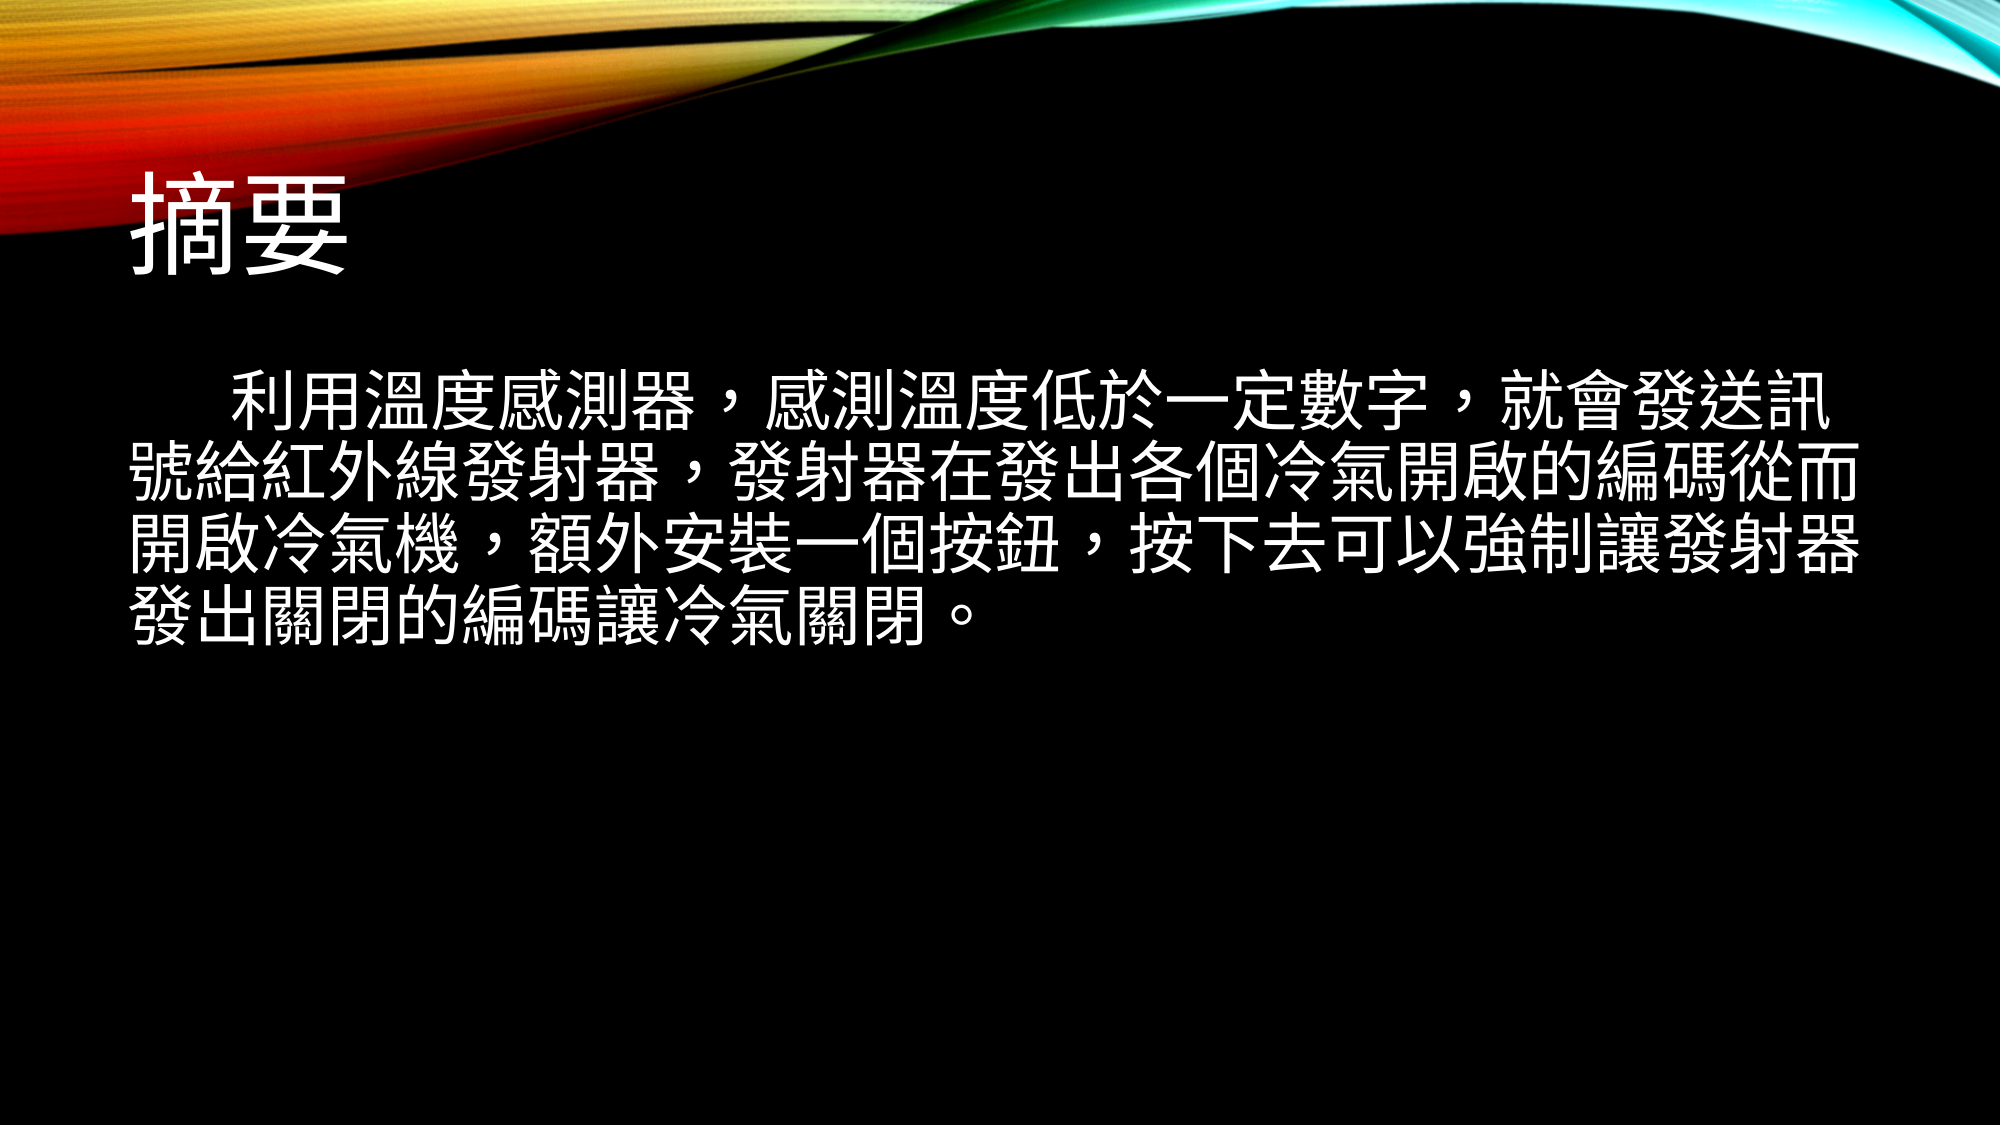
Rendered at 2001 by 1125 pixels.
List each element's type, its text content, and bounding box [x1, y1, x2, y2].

list 利用溫度感測器，感測溫度低於一定數字，就會發送訊號給紅外線發射器，發射器在發出各個冷氣開啟的編碼從而開啟冷氣機，額外安裝一個按鈕，按下去可以強制讓發射器發出關閉的編碼讓冷氣關閉。 [112, 360, 1888, 1021]
title 摘要 [112, 124, 1888, 337]
picture [0, 0, 2000, 237]
